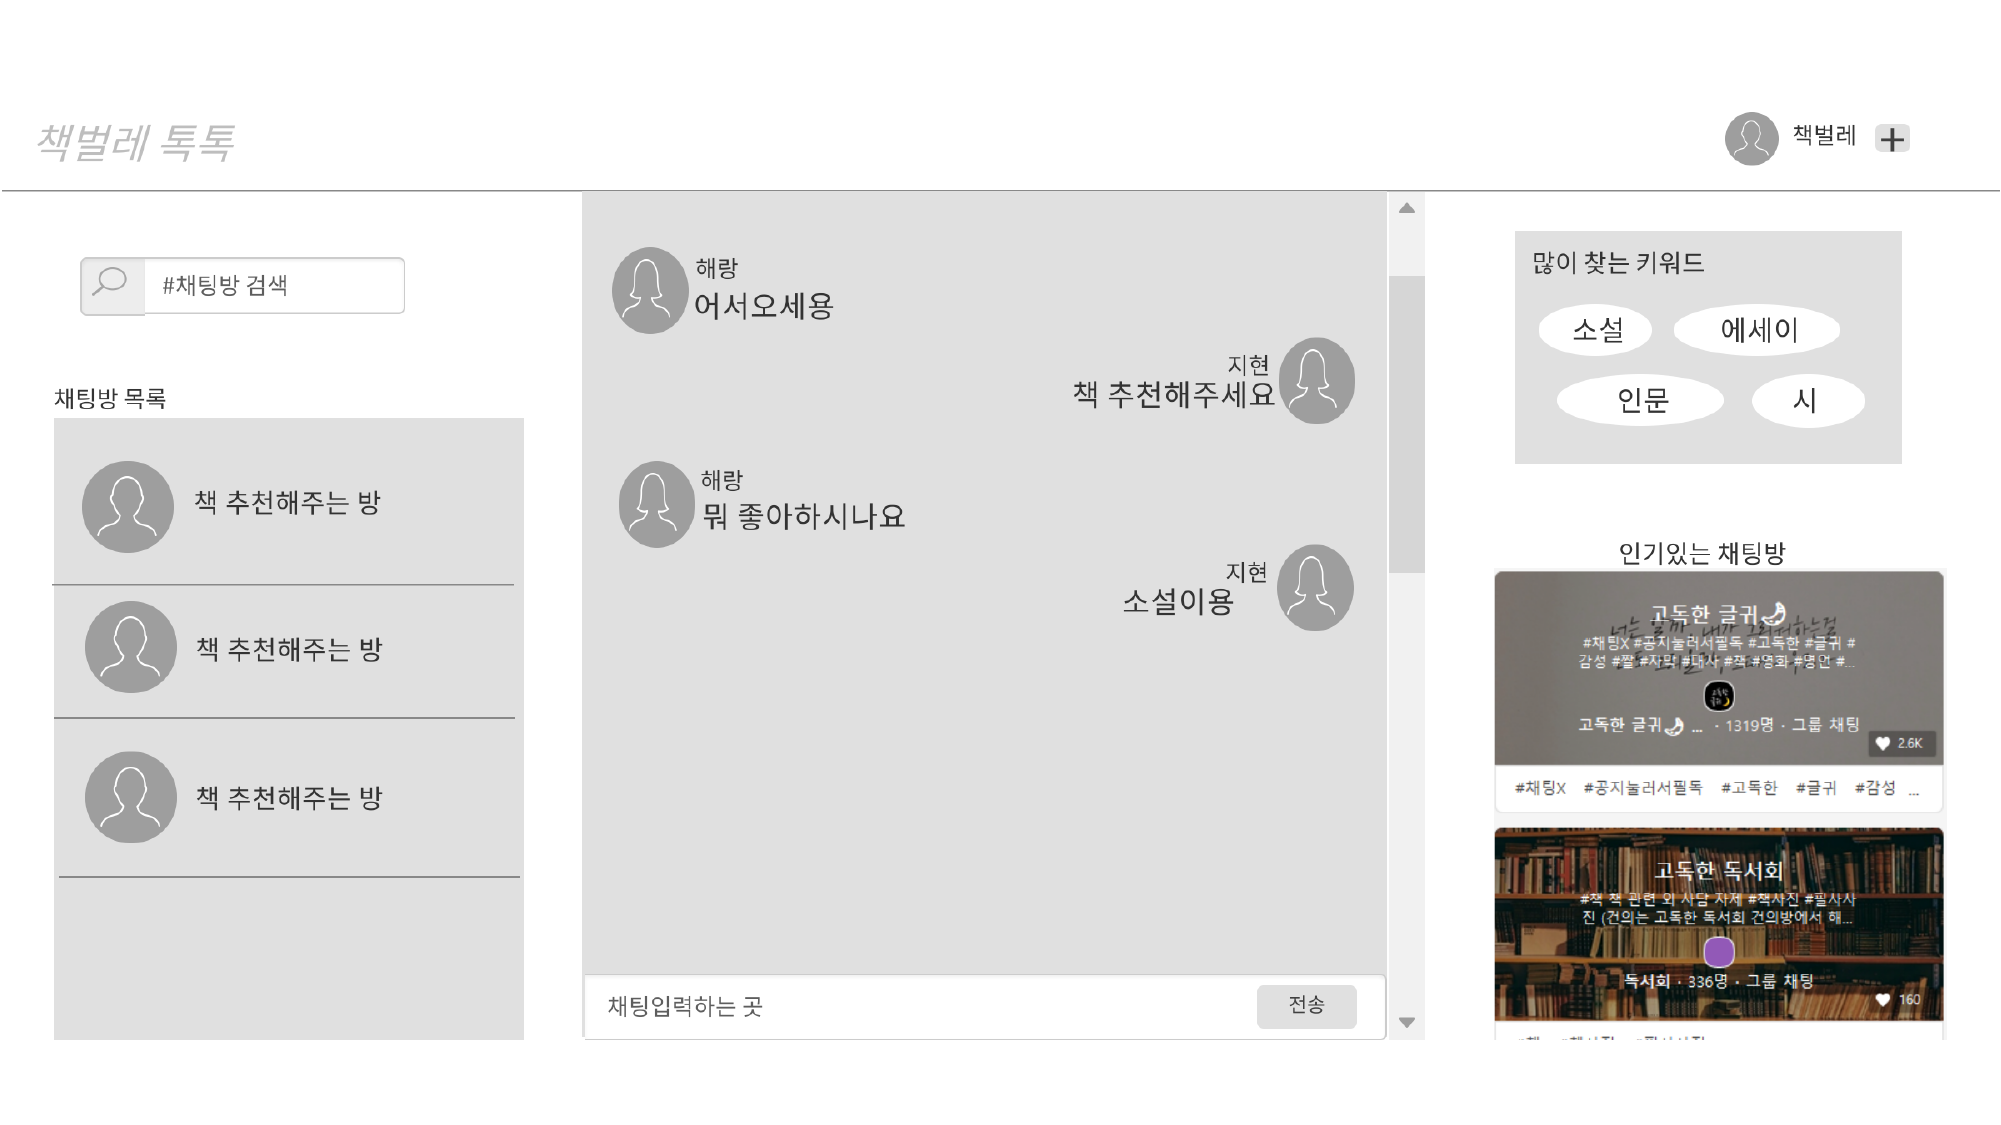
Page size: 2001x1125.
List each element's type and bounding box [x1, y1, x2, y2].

picture [0, 85, 2000, 1040]
